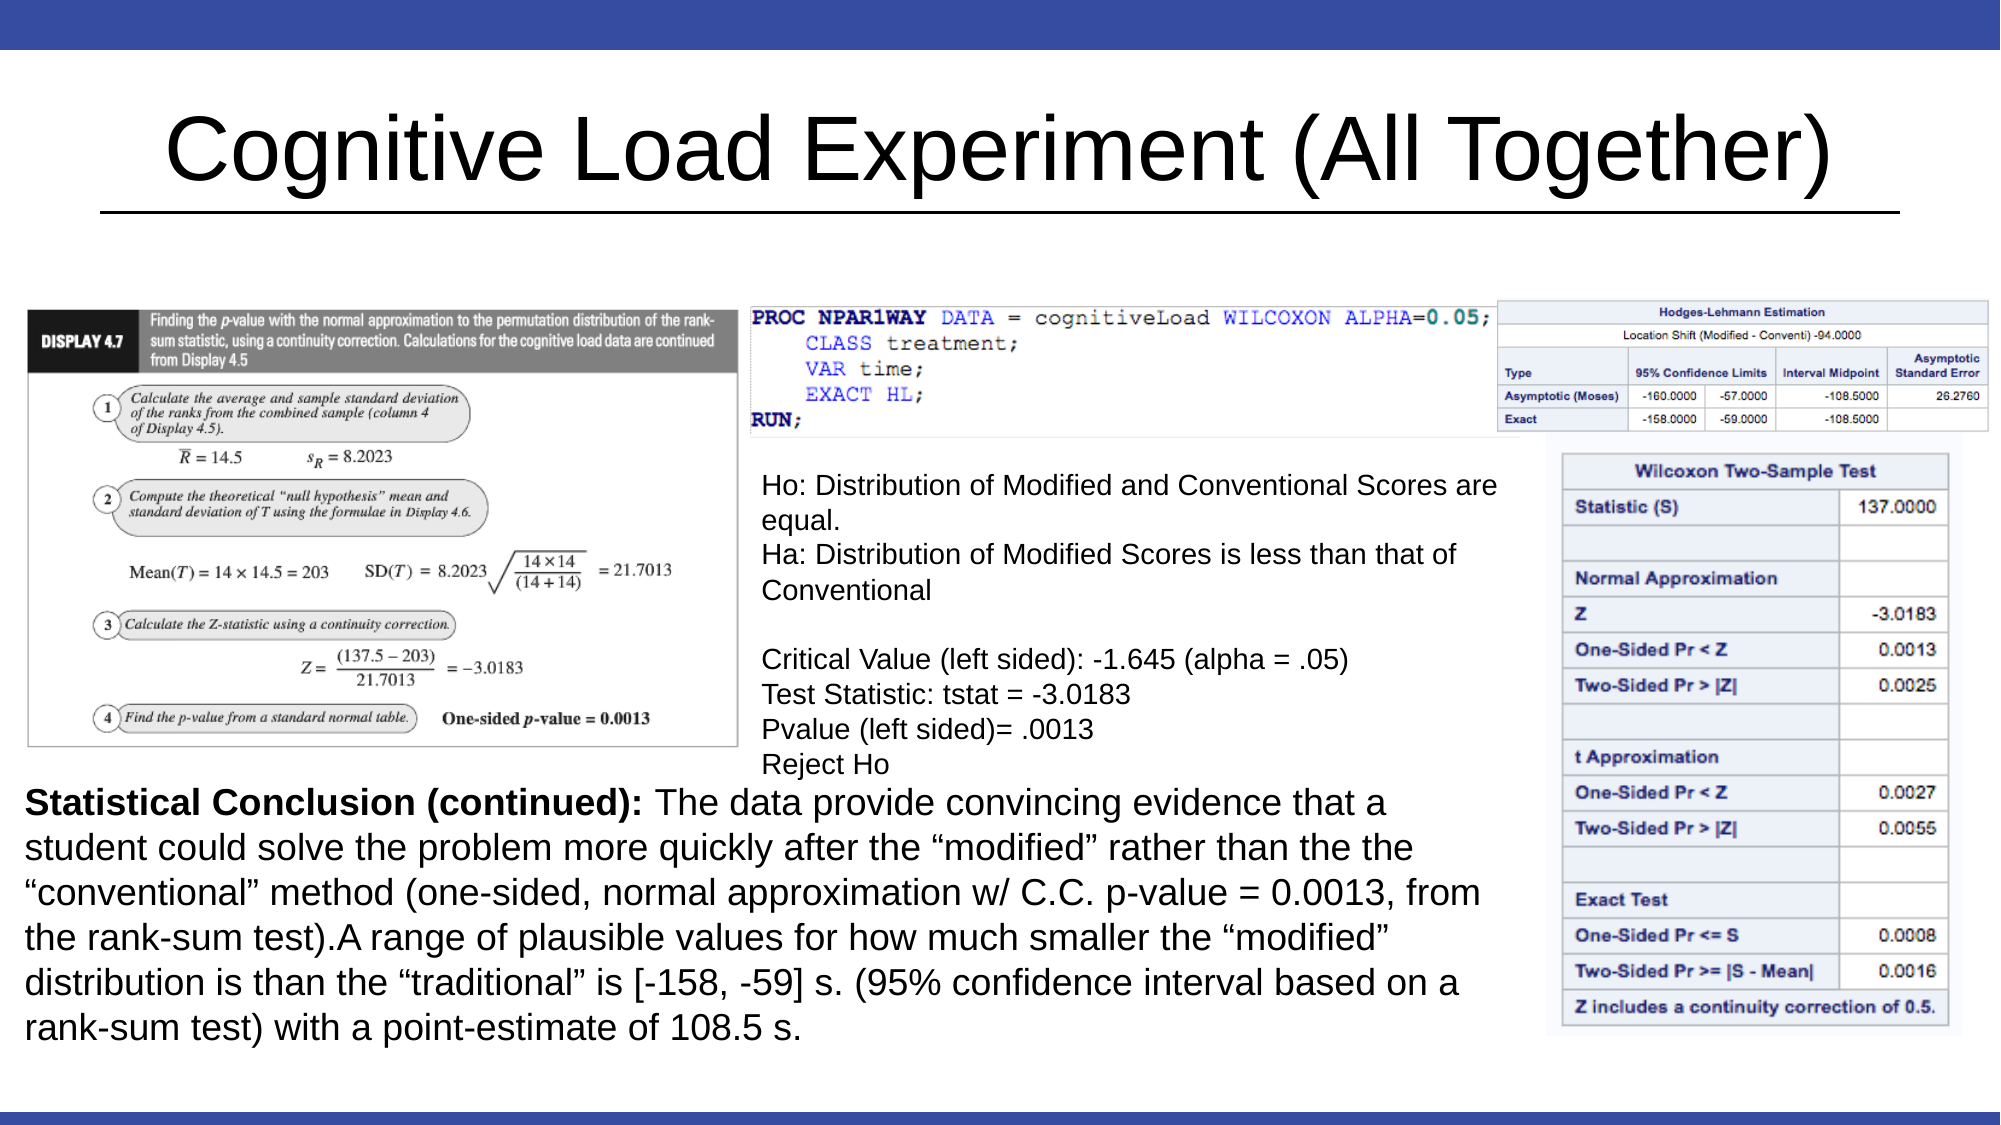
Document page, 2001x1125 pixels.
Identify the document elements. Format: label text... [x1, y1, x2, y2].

title Cognitive Load Experiment (All Together) [37, 24, 1963, 263]
picture [18, 299, 747, 757]
text_box Ho: Distribution of Modified and Conventional Scores are equal. Ha: Distribution of Modified Scores is less than that of Conventional Critical Value (left sided): -1.645 (alpha = .05) Test Statistic: tstat = -3.0183 Pvalue (left sided)= .0013 Reject Ho [746, 458, 1540, 788]
picture [750, 298, 1991, 1036]
text_box Statistical Conclusion (continued): The data provide convincing evidence that a student could solve the problem more quickly after the “modiﬁed” rather than the the “conventional” method (one-sided, normal approximation w/ C.C. p-value = 0.0013, from the rank-sum test).A range of plausible values for how much smaller the “modified” distribution is than the “traditional” is [-158, -59] s. (95% conﬁdence interval based on a rank-sum test) with a point-estimate of 108.5 s. [9, 771, 1519, 1101]
